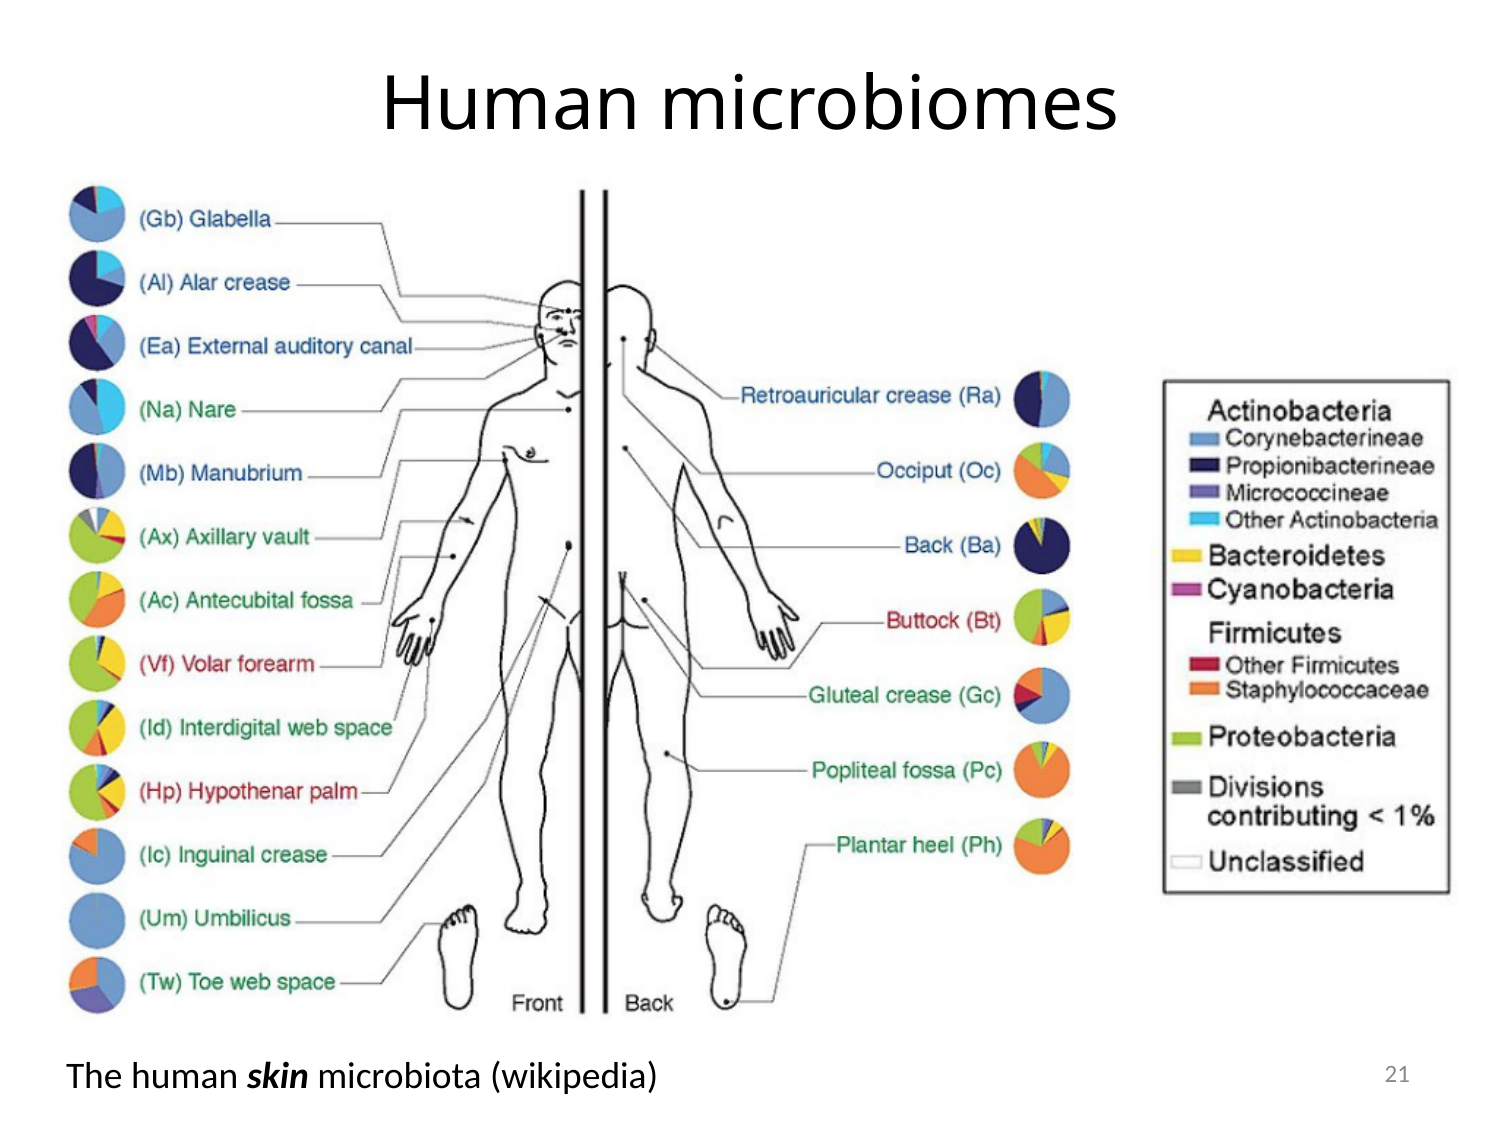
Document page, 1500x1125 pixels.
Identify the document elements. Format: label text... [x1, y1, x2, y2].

picture [1150, 365, 1458, 906]
picture [47, 166, 1091, 1037]
title Human microbiomes [75, 45, 1425, 154]
text_box The human skin microbiota (wikipedia) [51, 1046, 674, 1103]
slide_number 21 [1074, 1042, 1425, 1103]
